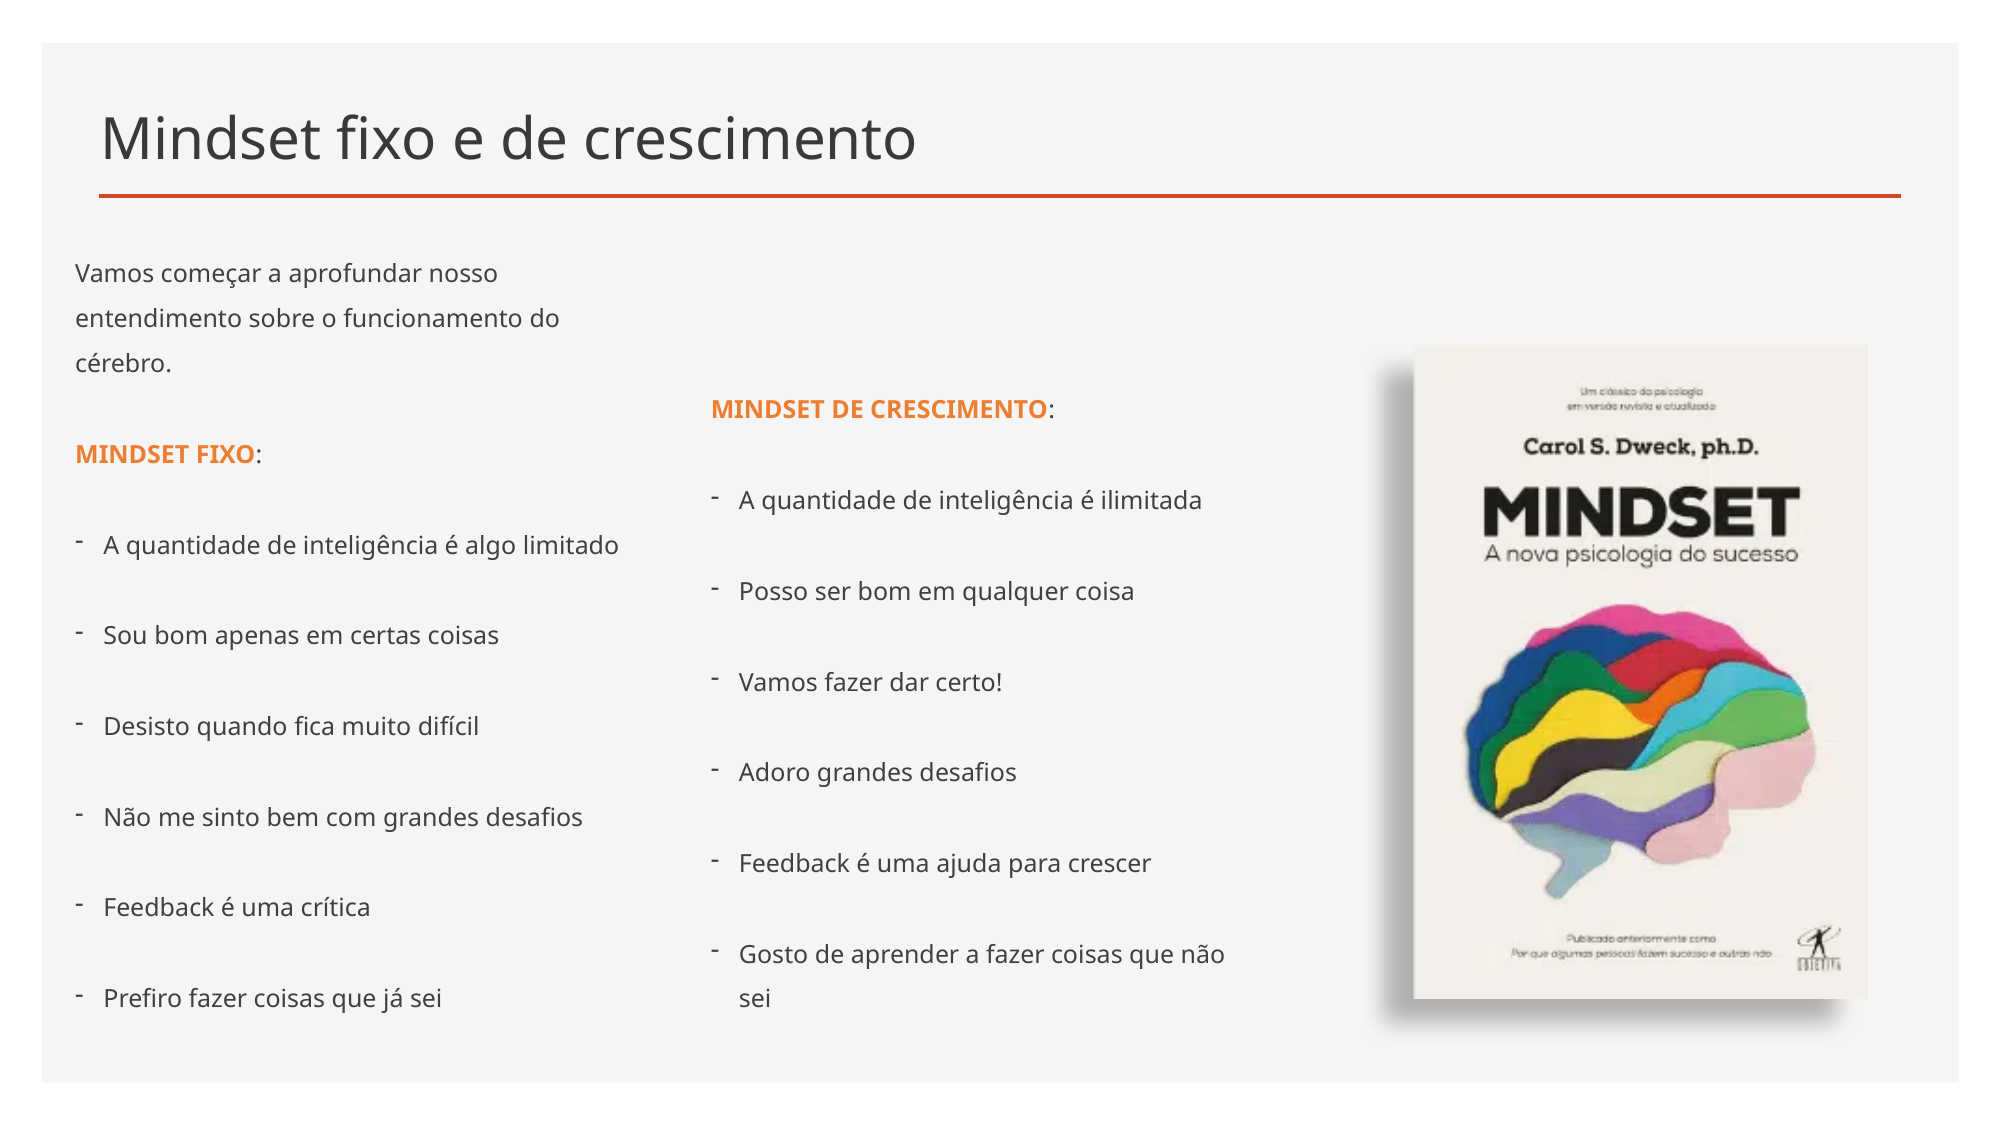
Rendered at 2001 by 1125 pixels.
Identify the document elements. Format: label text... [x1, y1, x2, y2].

picture [1035, 345, 2000, 999]
text_box MINDSET DE CRESCIMENTO: A quantidade de inteligência é ilimitada Posso ser bom em qualquer coisa Vamos fazer dar certo! Adoro grandes desafios Feedback é uma ajuda para crescer Gosto de aprender a fazer coisas que não sei [695, 371, 1270, 1024]
list Vamos começar a aprofundar nosso entendimento sobre o funcionamento do cérebro. MINDSET FIXO: A quantidade de inteligência é algo limitado Sou bom apenas em certas coisas Desisto quando fica muito difícil Não me sinto bem com grandes desafios Feedback é uma crítica Prefiro fazer coisas que já sei [60, 235, 670, 1052]
title Mindset fixo e de crescimento [85, 73, 1214, 179]
